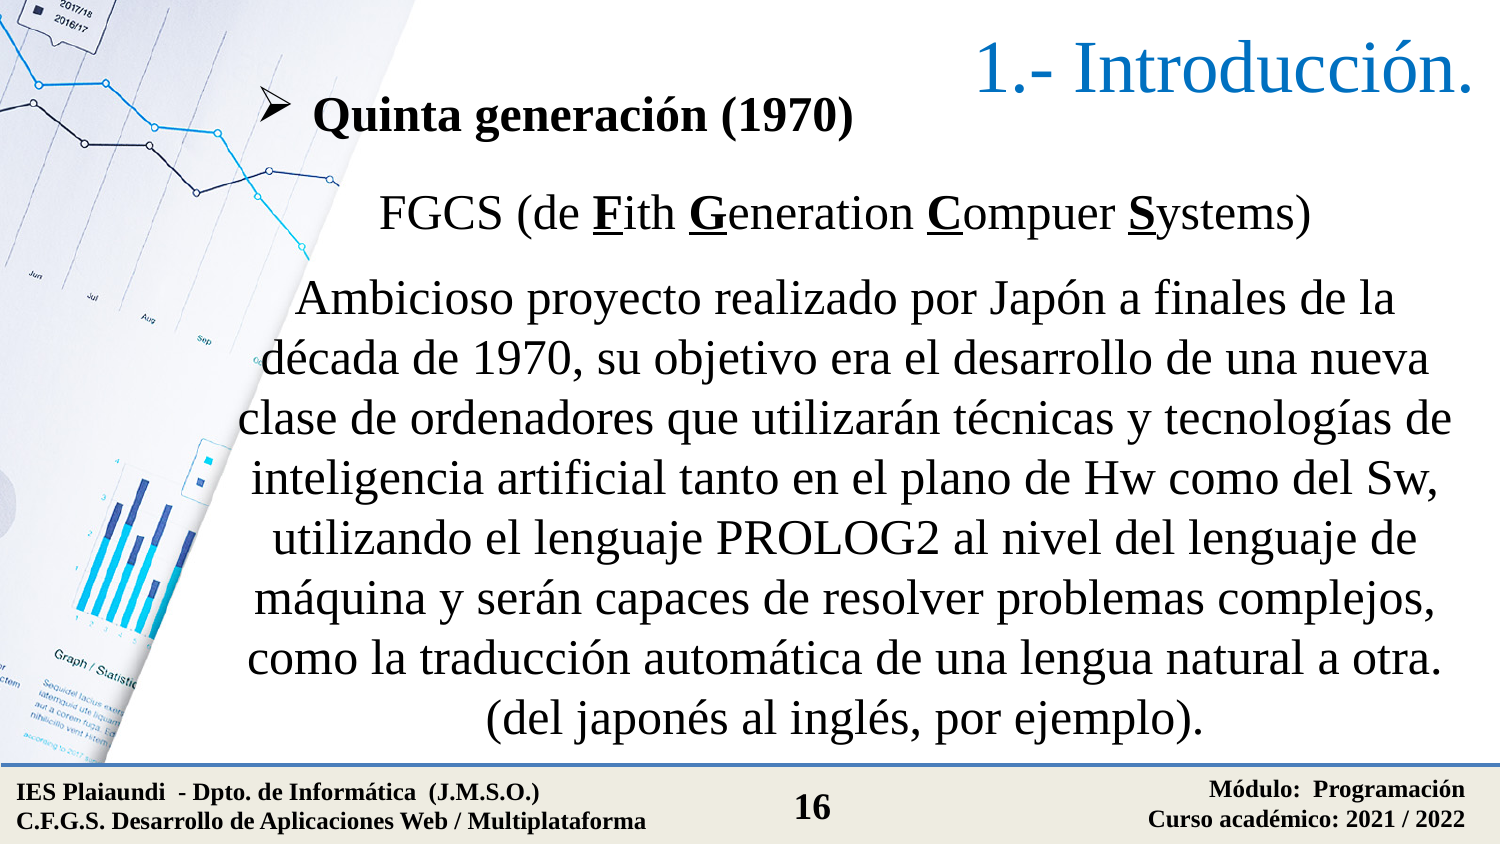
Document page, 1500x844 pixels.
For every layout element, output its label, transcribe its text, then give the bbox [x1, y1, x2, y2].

text_box Quinta generación (1970) [241, 126, 1450, 149]
text_box FGCS (de Fith Generation Compuer Systems) Ambicioso proyecto realizado por Japón a finales de la década de 1970, su objetivo era el desarrollo de una nueva clase de ordenadores que utilizarán técnicas y tecnologías de inteligencia artificial tanto en el plano de Hw como del Sw, utilizando el lenguaje PROLOG2 al nivel del lenguaje de máquina y serán capaces de resolver problemas complejos, como la traducción automática de una lengua natural a otra. (del japonés al inglés, por ejemplo). [217, 171, 1473, 752]
title 1.- Introducción. [19, 0, 1491, 126]
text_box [1, 764, 1500, 844]
picture [0, 0, 1500, 763]
